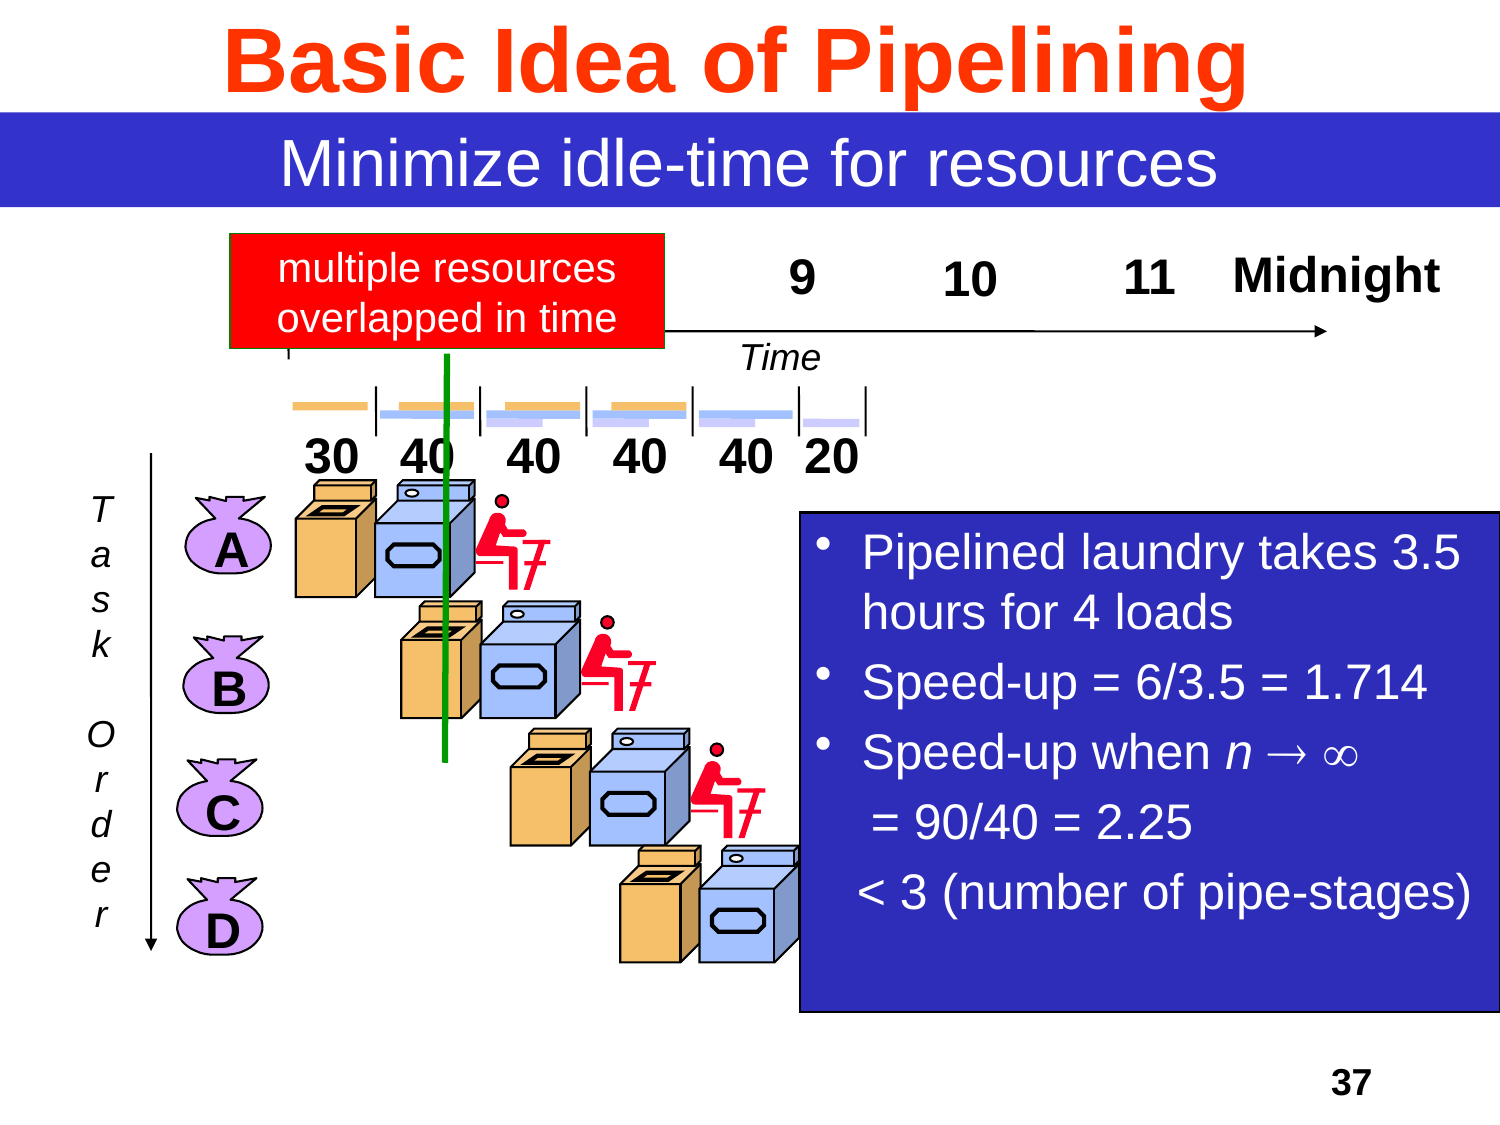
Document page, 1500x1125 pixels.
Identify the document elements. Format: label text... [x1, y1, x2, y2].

slide_number 37 [1074, 1049, 1388, 1125]
list Pipelined laundry takes 3.5 hours for 4 loads Speed-up = 6/3.5 = 1.714 Speed-up when n   = 90/40 = 2.25 < 3 (number of pipe-stages) [799, 512, 1500, 1013]
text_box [510, 728, 766, 846]
text_box 10 [927, 239, 1014, 314]
text_box [185, 524, 198, 567]
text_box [183, 636, 224, 725]
text_box 11 [1108, 237, 1192, 312]
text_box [176, 759, 264, 848]
text_box T a s k O r d e r [71, 477, 131, 942]
text_box A [198, 510, 224, 585]
text_box Minimize idle-time for resources [0, 112, 1500, 208]
title Basic Idea of Pipelining [162, 40, 1338, 112]
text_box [620, 845, 876, 963]
text_box 9 [773, 237, 832, 312]
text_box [229, 233, 665, 764]
text_box Midnight [1217, 235, 1456, 310]
text_box [144, 453, 158, 952]
text_box [837, 325, 1328, 338]
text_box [176, 877, 264, 967]
text_box [195, 496, 224, 510]
text_box Time [723, 325, 837, 384]
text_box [668, 386, 875, 492]
